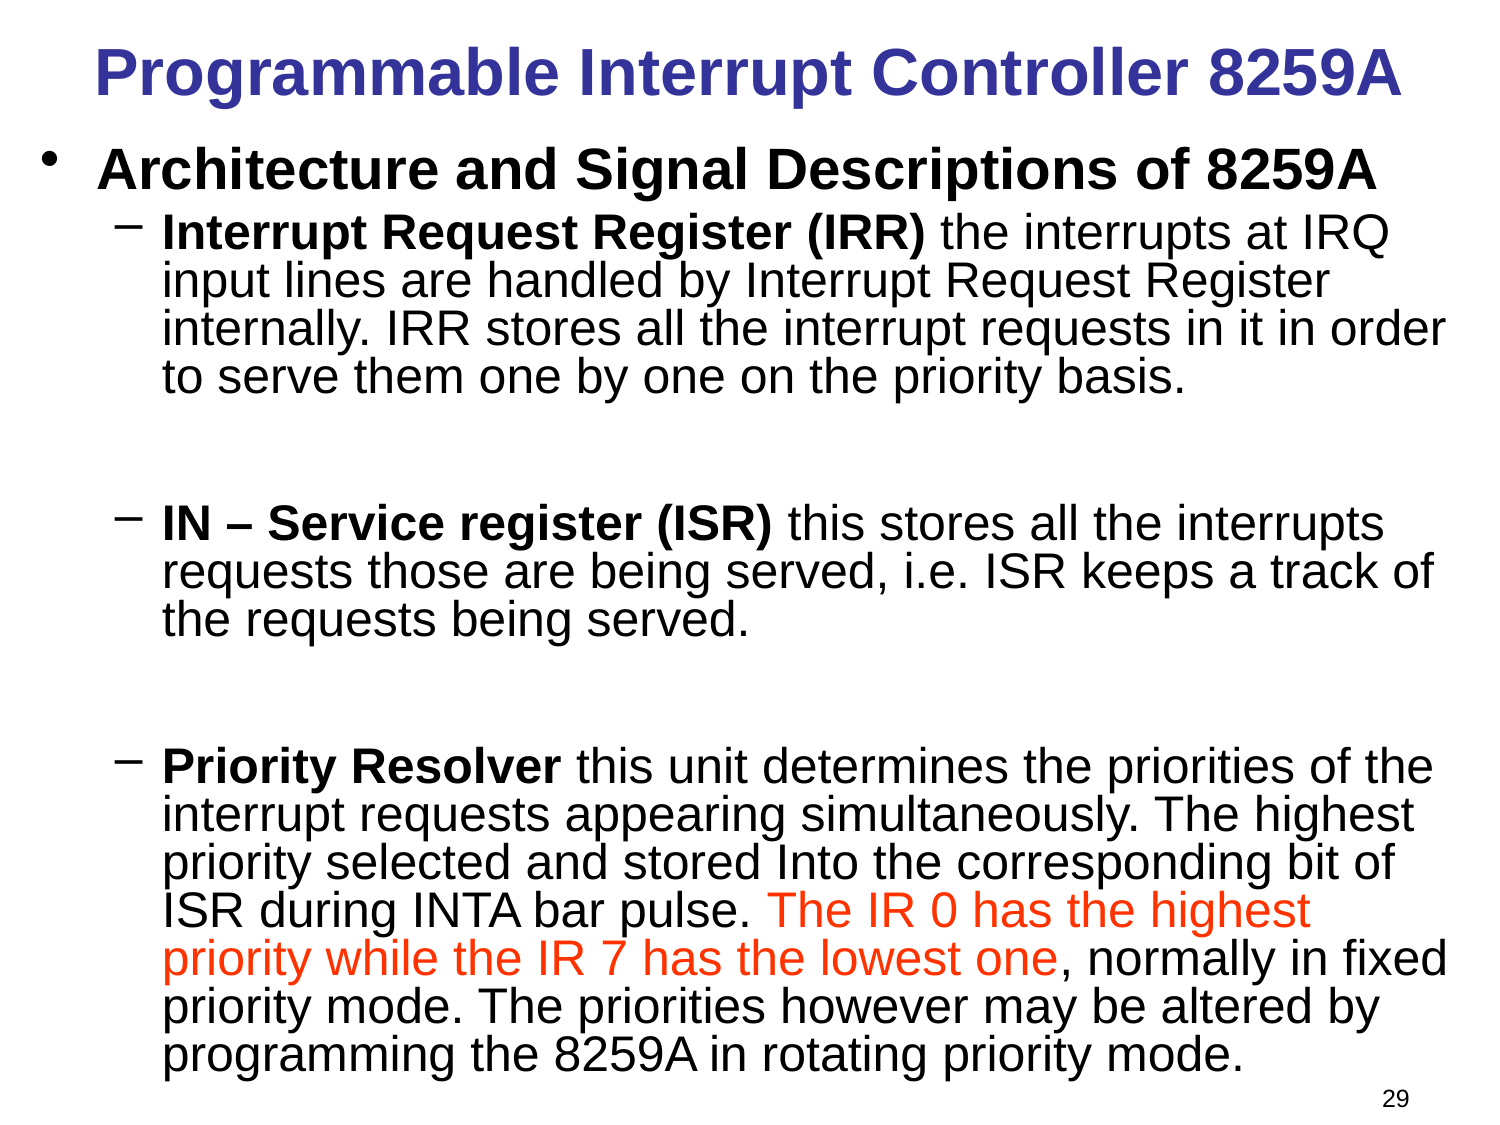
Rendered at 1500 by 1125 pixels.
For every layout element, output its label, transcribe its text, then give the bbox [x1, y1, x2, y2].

list Architecture and Signal Descriptions of 8259A Interrupt Request Register (IRR) the interrupts at IRQ input lines are handled by Interrupt Request Register internally. IRR stores all the interrupt requests in it in order to serve them one by one on the priority basis. IN – Service register (ISR) this stores all the interrupts requests those are being served, i.e. ISR keeps a track of the requests being served. Priority Resolver this unit determines the priorities of the interrupt requests appearing simultaneously. The highest priority selected and stored Into the corresponding bit of ISR during INTA bar pulse. The IR 0 has the highest priority while the IR 7 has the lowest one, normally in fixed priority mode. The priorities however may be altered by programming the 8259A in rotating priority mode. [24, 137, 1476, 1051]
slide_number 29 [1074, 1074, 1426, 1103]
title Programmable Interrupt Controller 8259A [24, 12, 1476, 126]
